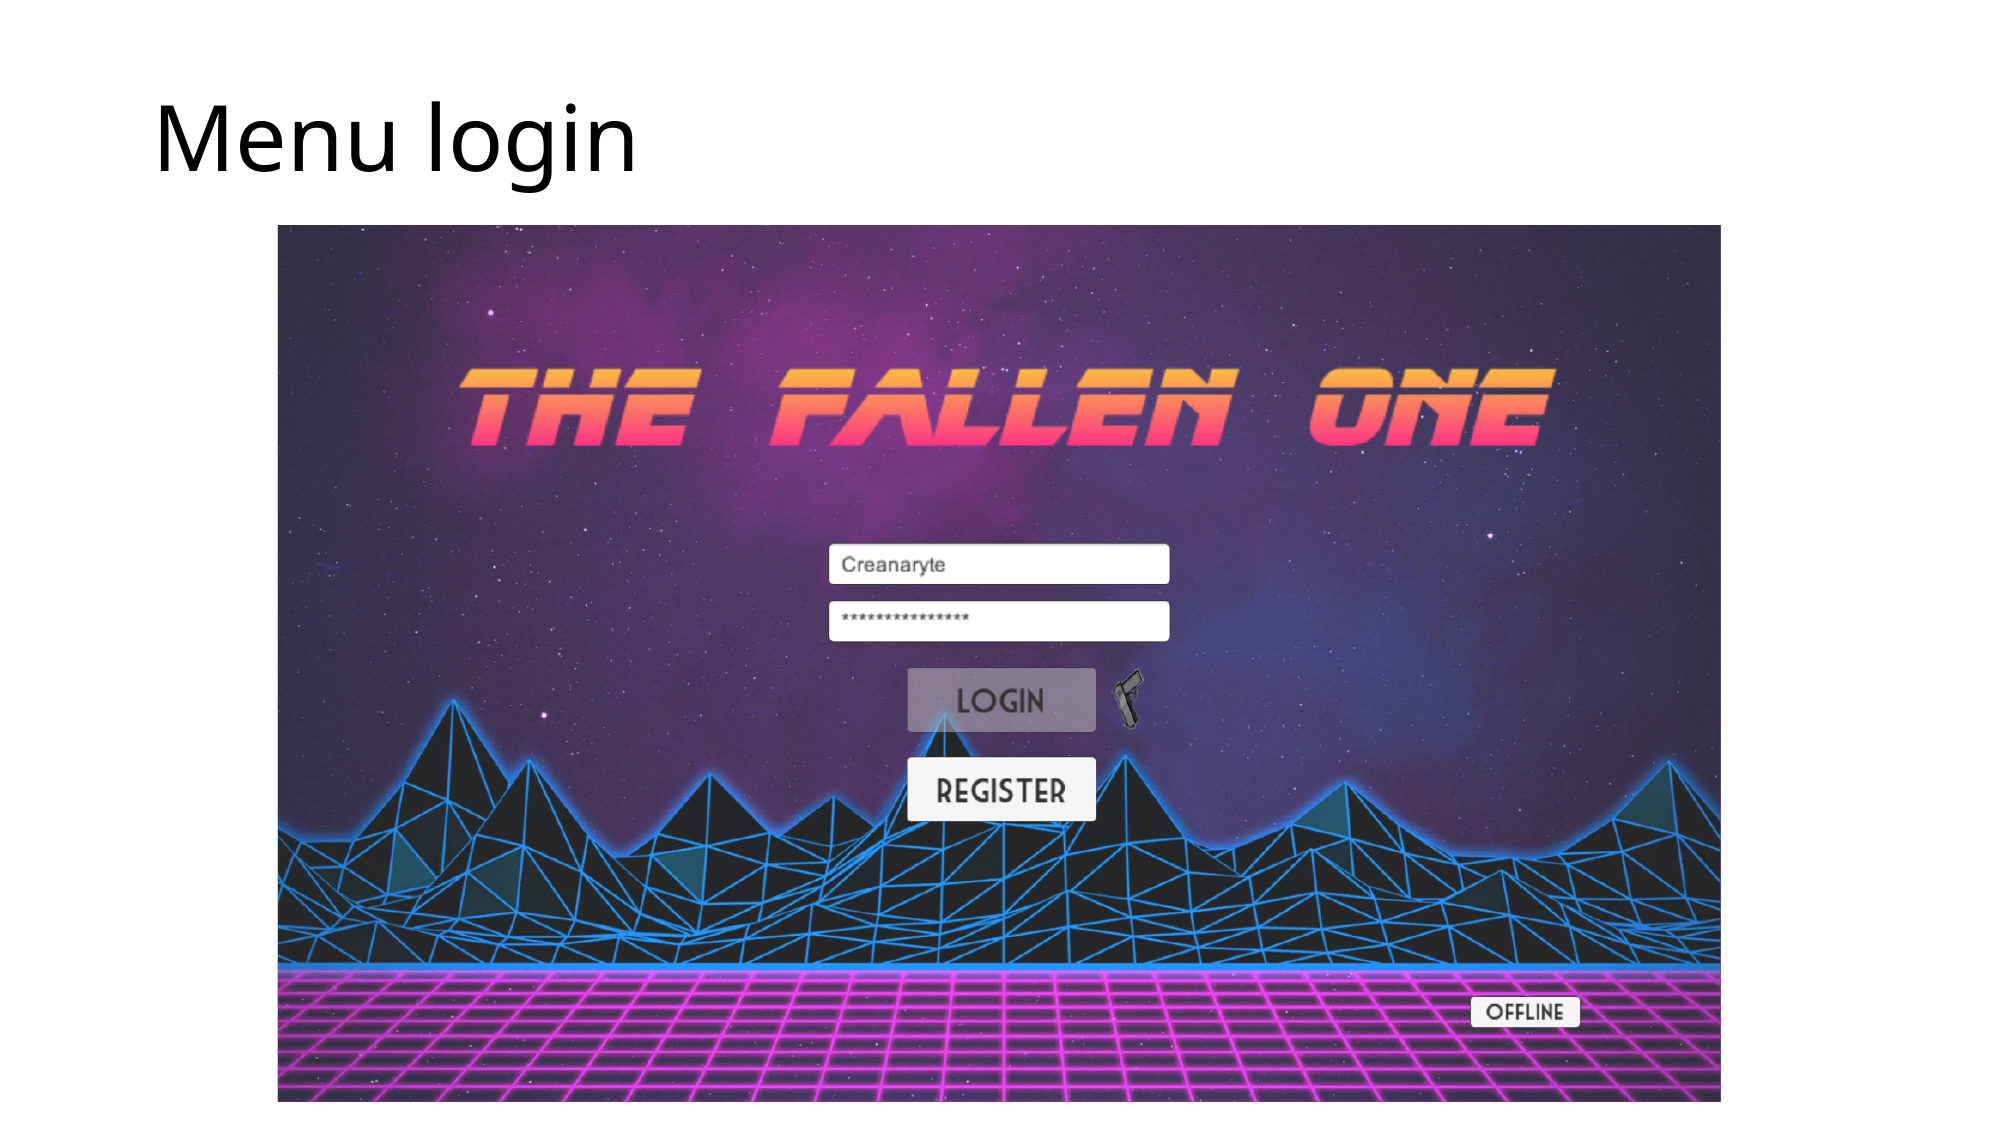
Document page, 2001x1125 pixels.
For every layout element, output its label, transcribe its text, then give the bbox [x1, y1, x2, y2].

title Menu login [137, 32, 1863, 251]
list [277, 225, 1723, 1102]
